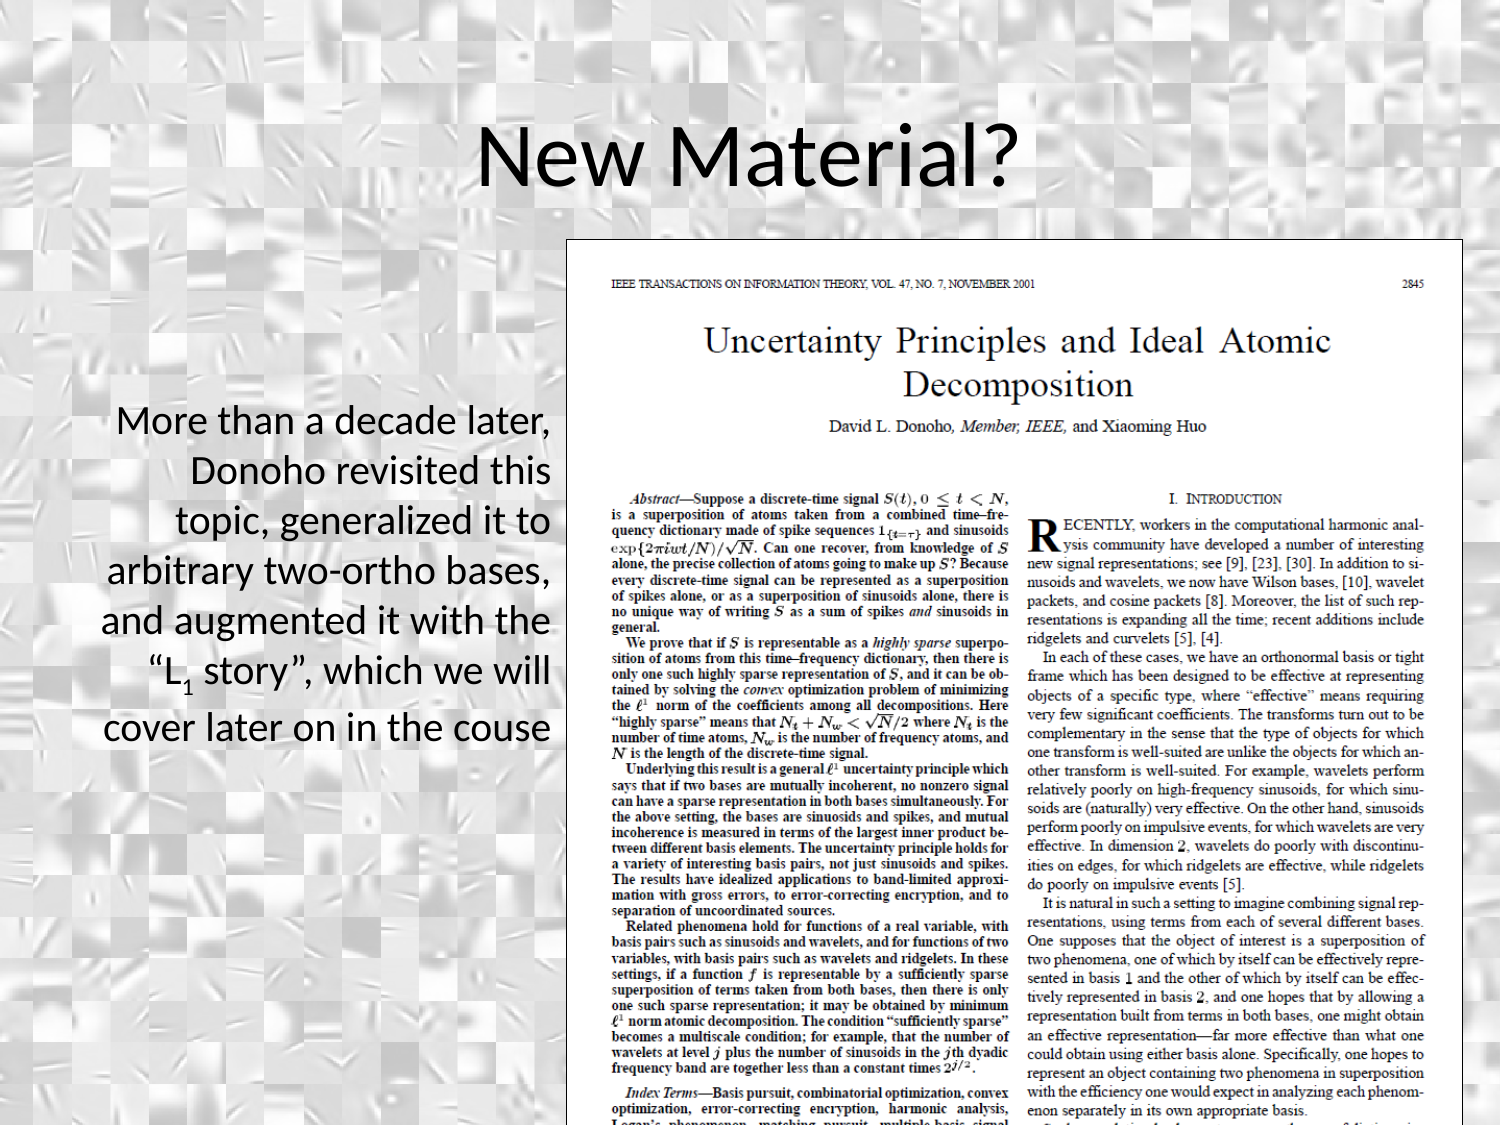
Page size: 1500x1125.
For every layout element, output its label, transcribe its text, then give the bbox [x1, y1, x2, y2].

picture [566, 239, 1463, 1125]
text_box New Material? [74, 56, 1425, 244]
text_box More than a decade later, Donoho revisited this topic, generalized it to arbitrary two-ortho bases, and augmented it with the “L1 story”, which we will cover later on in the couse [75, 385, 561, 758]
text_box [0, 0, 1500, 1125]
